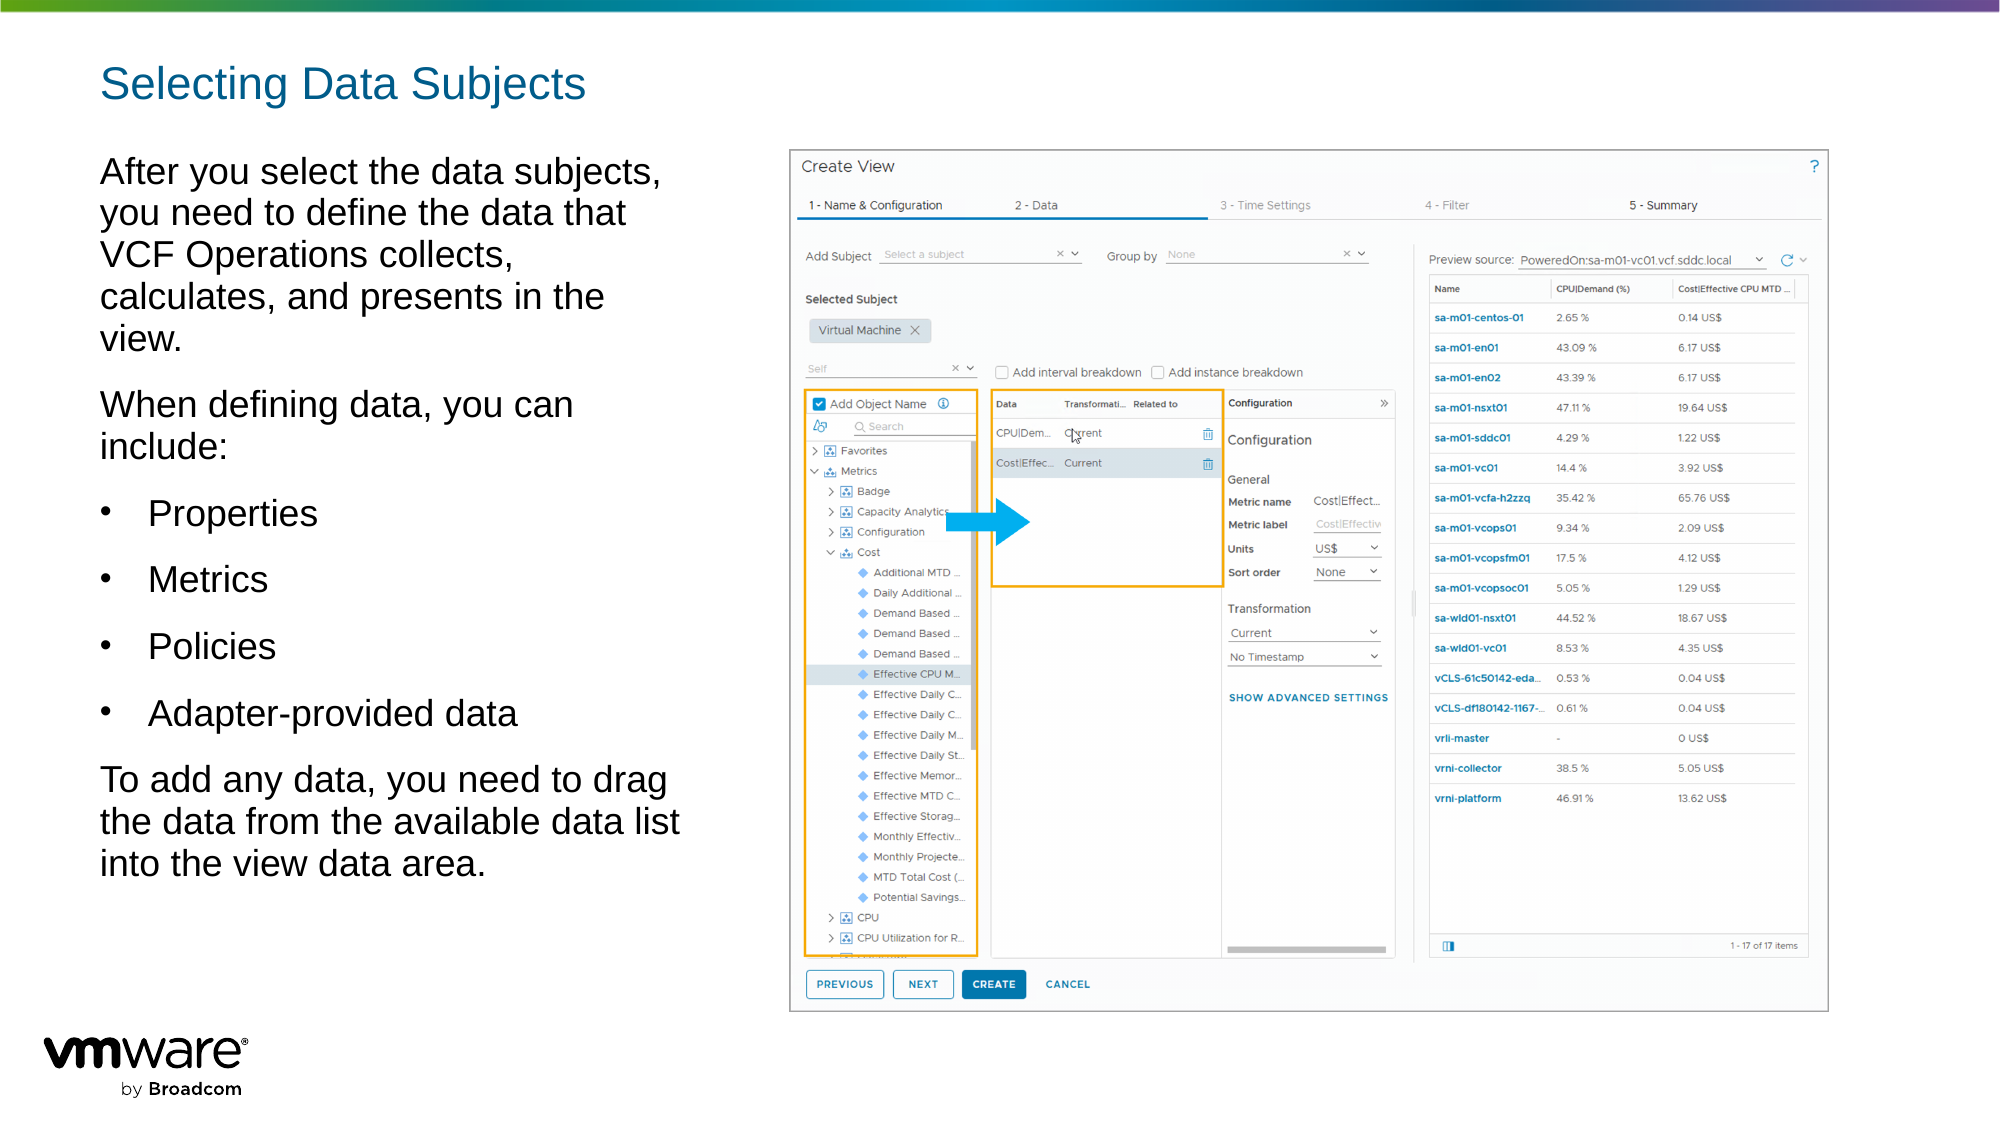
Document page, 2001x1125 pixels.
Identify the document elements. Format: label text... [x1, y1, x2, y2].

title Selecting Data Subjects [99, 54, 1900, 113]
list After you select the data subjects, you need to define the data that VCF Operations collects, calculates, and presents in the view. When defining data, you can include: Properties Metrics Policies Adapter-provided data To add any data, you need to drag the data from the available data list into the view data area. [99, 149, 690, 1012]
picture [0, 0, 2000, 30]
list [789, 149, 1829, 1012]
